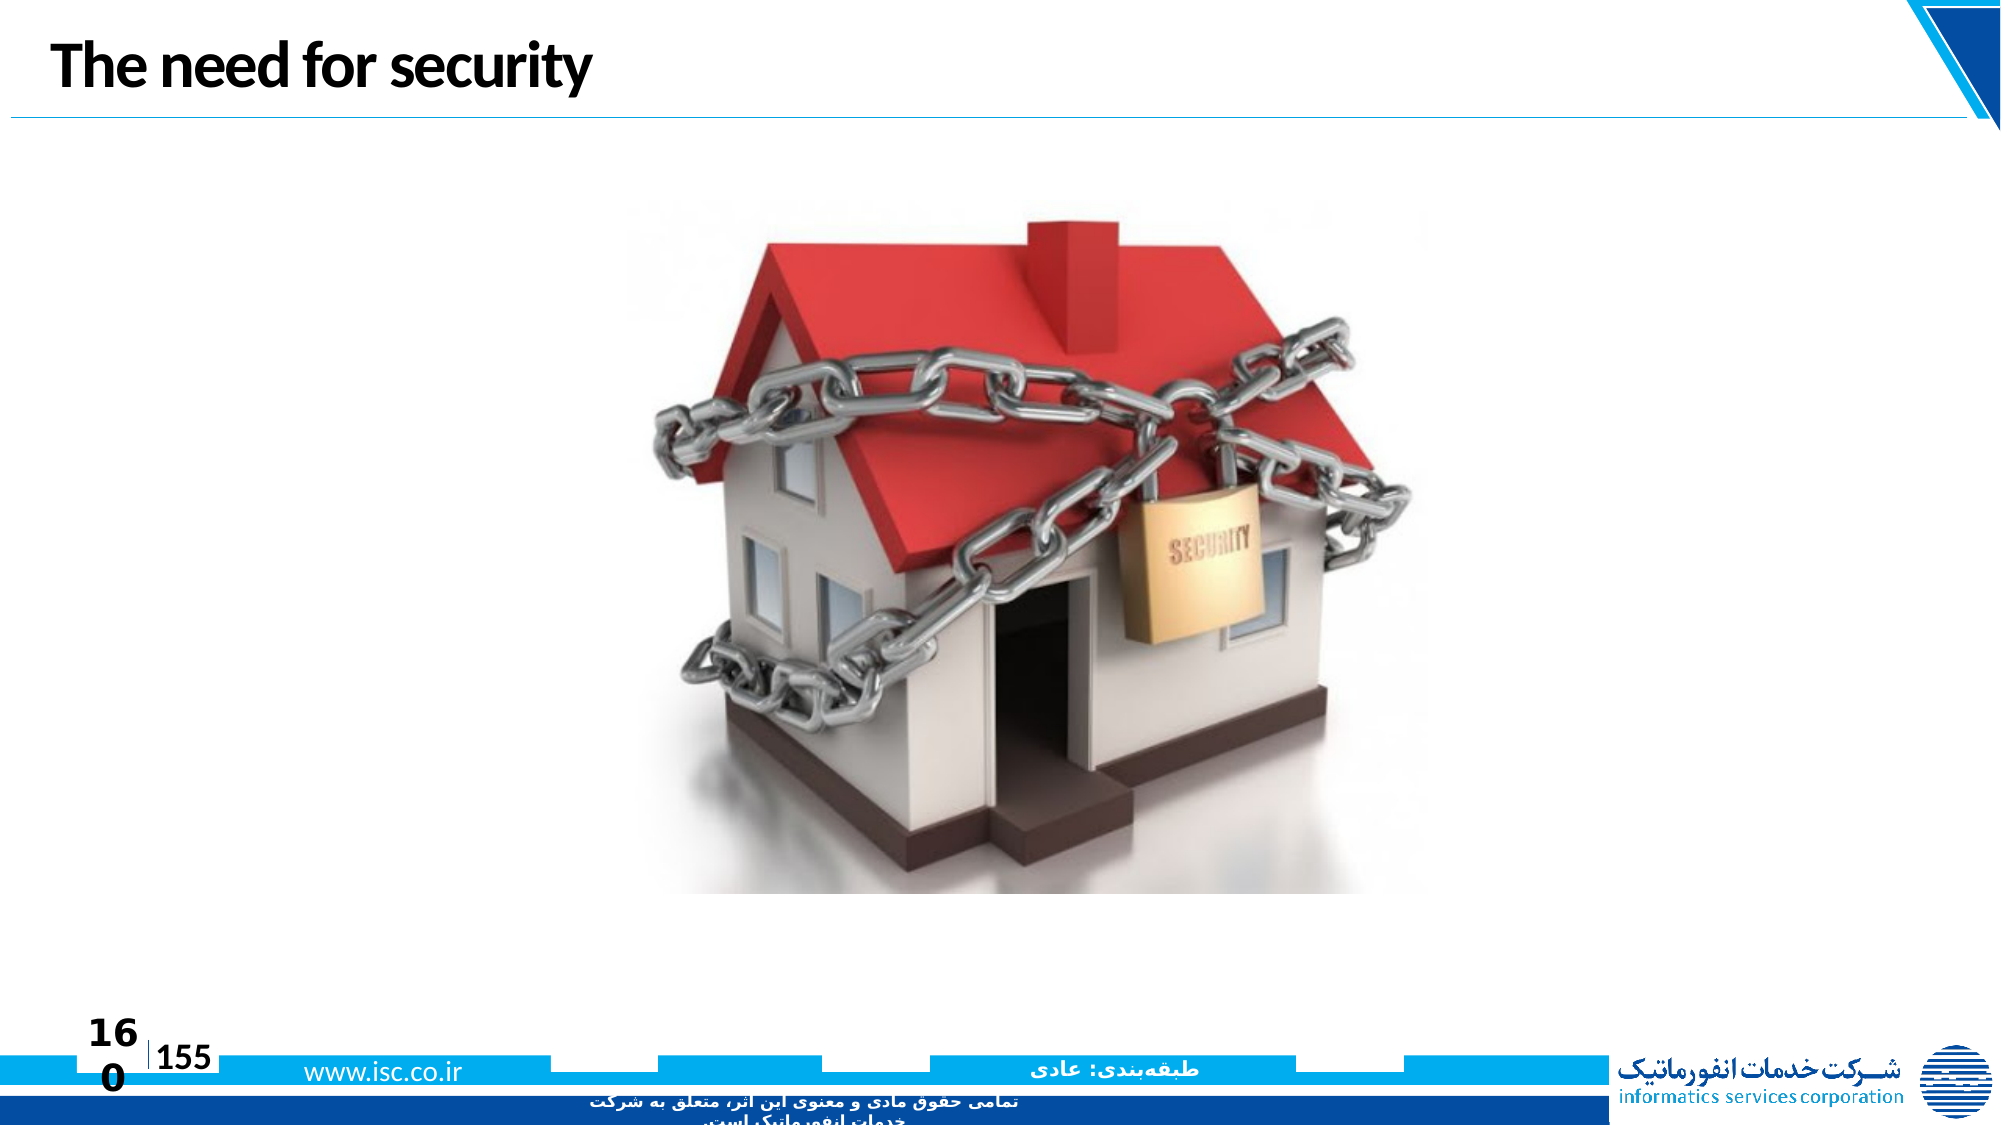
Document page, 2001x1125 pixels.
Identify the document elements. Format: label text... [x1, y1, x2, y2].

picture [627, 200, 1428, 894]
title The need for security [35, 25, 1900, 97]
picture [1610, 1040, 1995, 1121]
